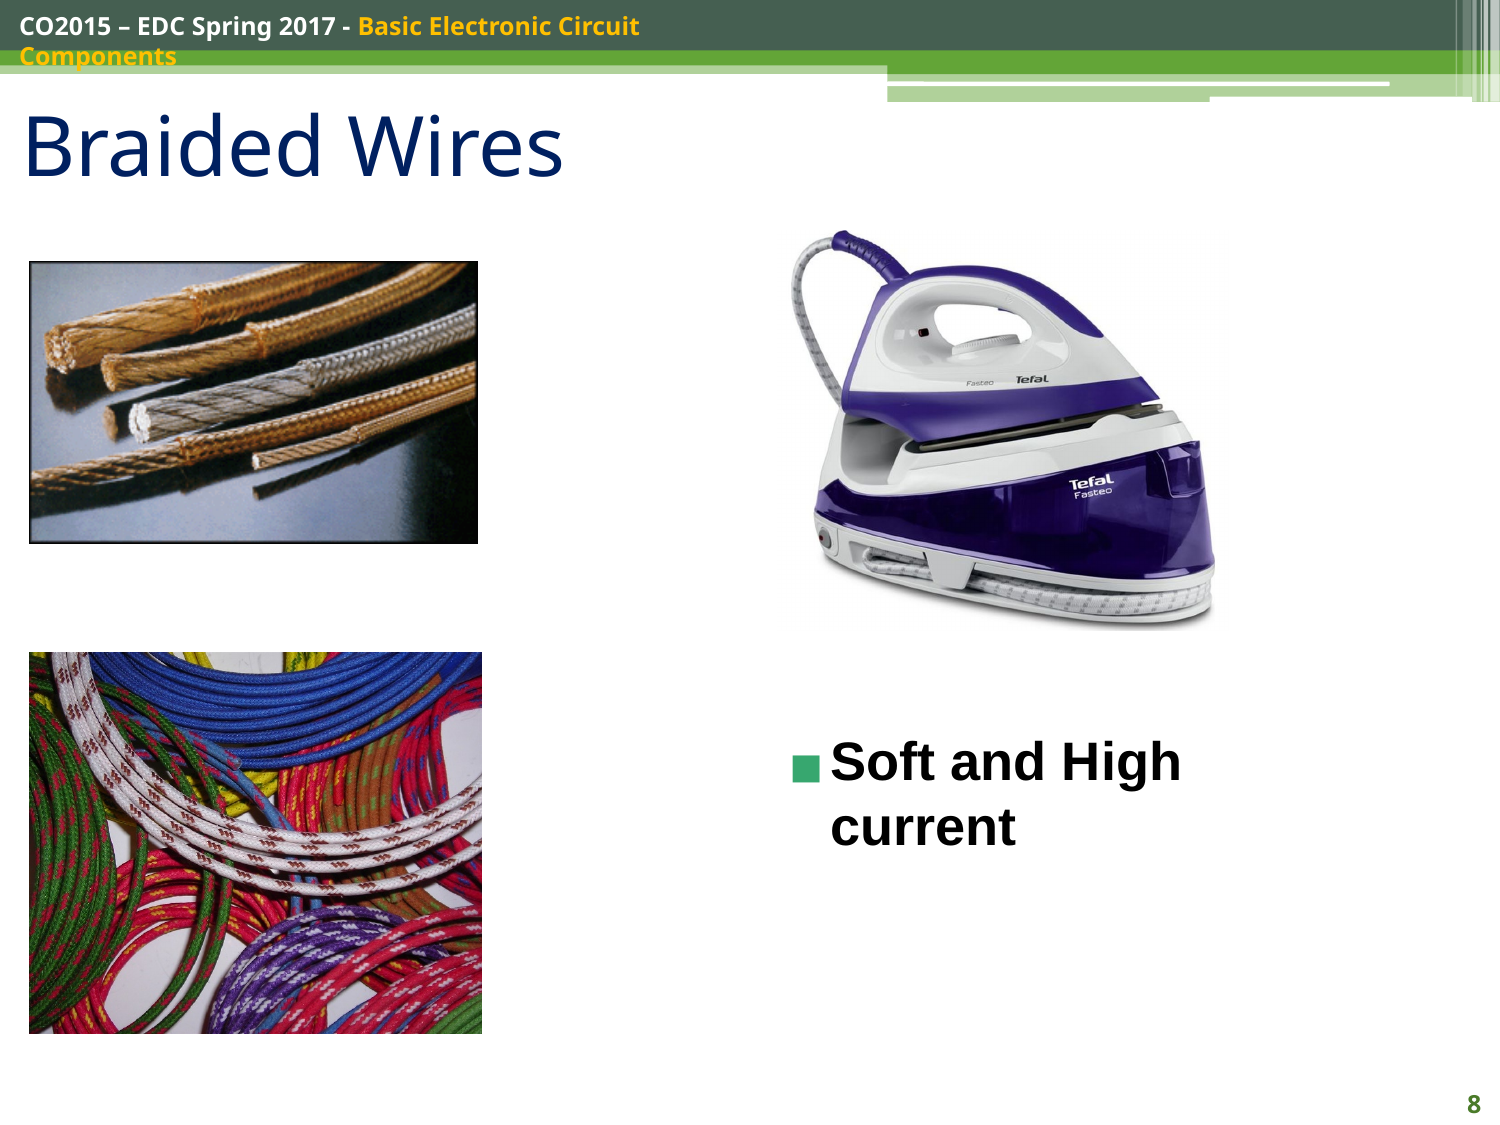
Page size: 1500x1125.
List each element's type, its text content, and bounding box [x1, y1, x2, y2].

picture [28, 261, 478, 544]
picture [777, 230, 1229, 631]
title Braided Wires [6, 77, 1485, 209]
picture [28, 652, 482, 1034]
list Soft and High current [754, 718, 1323, 1056]
